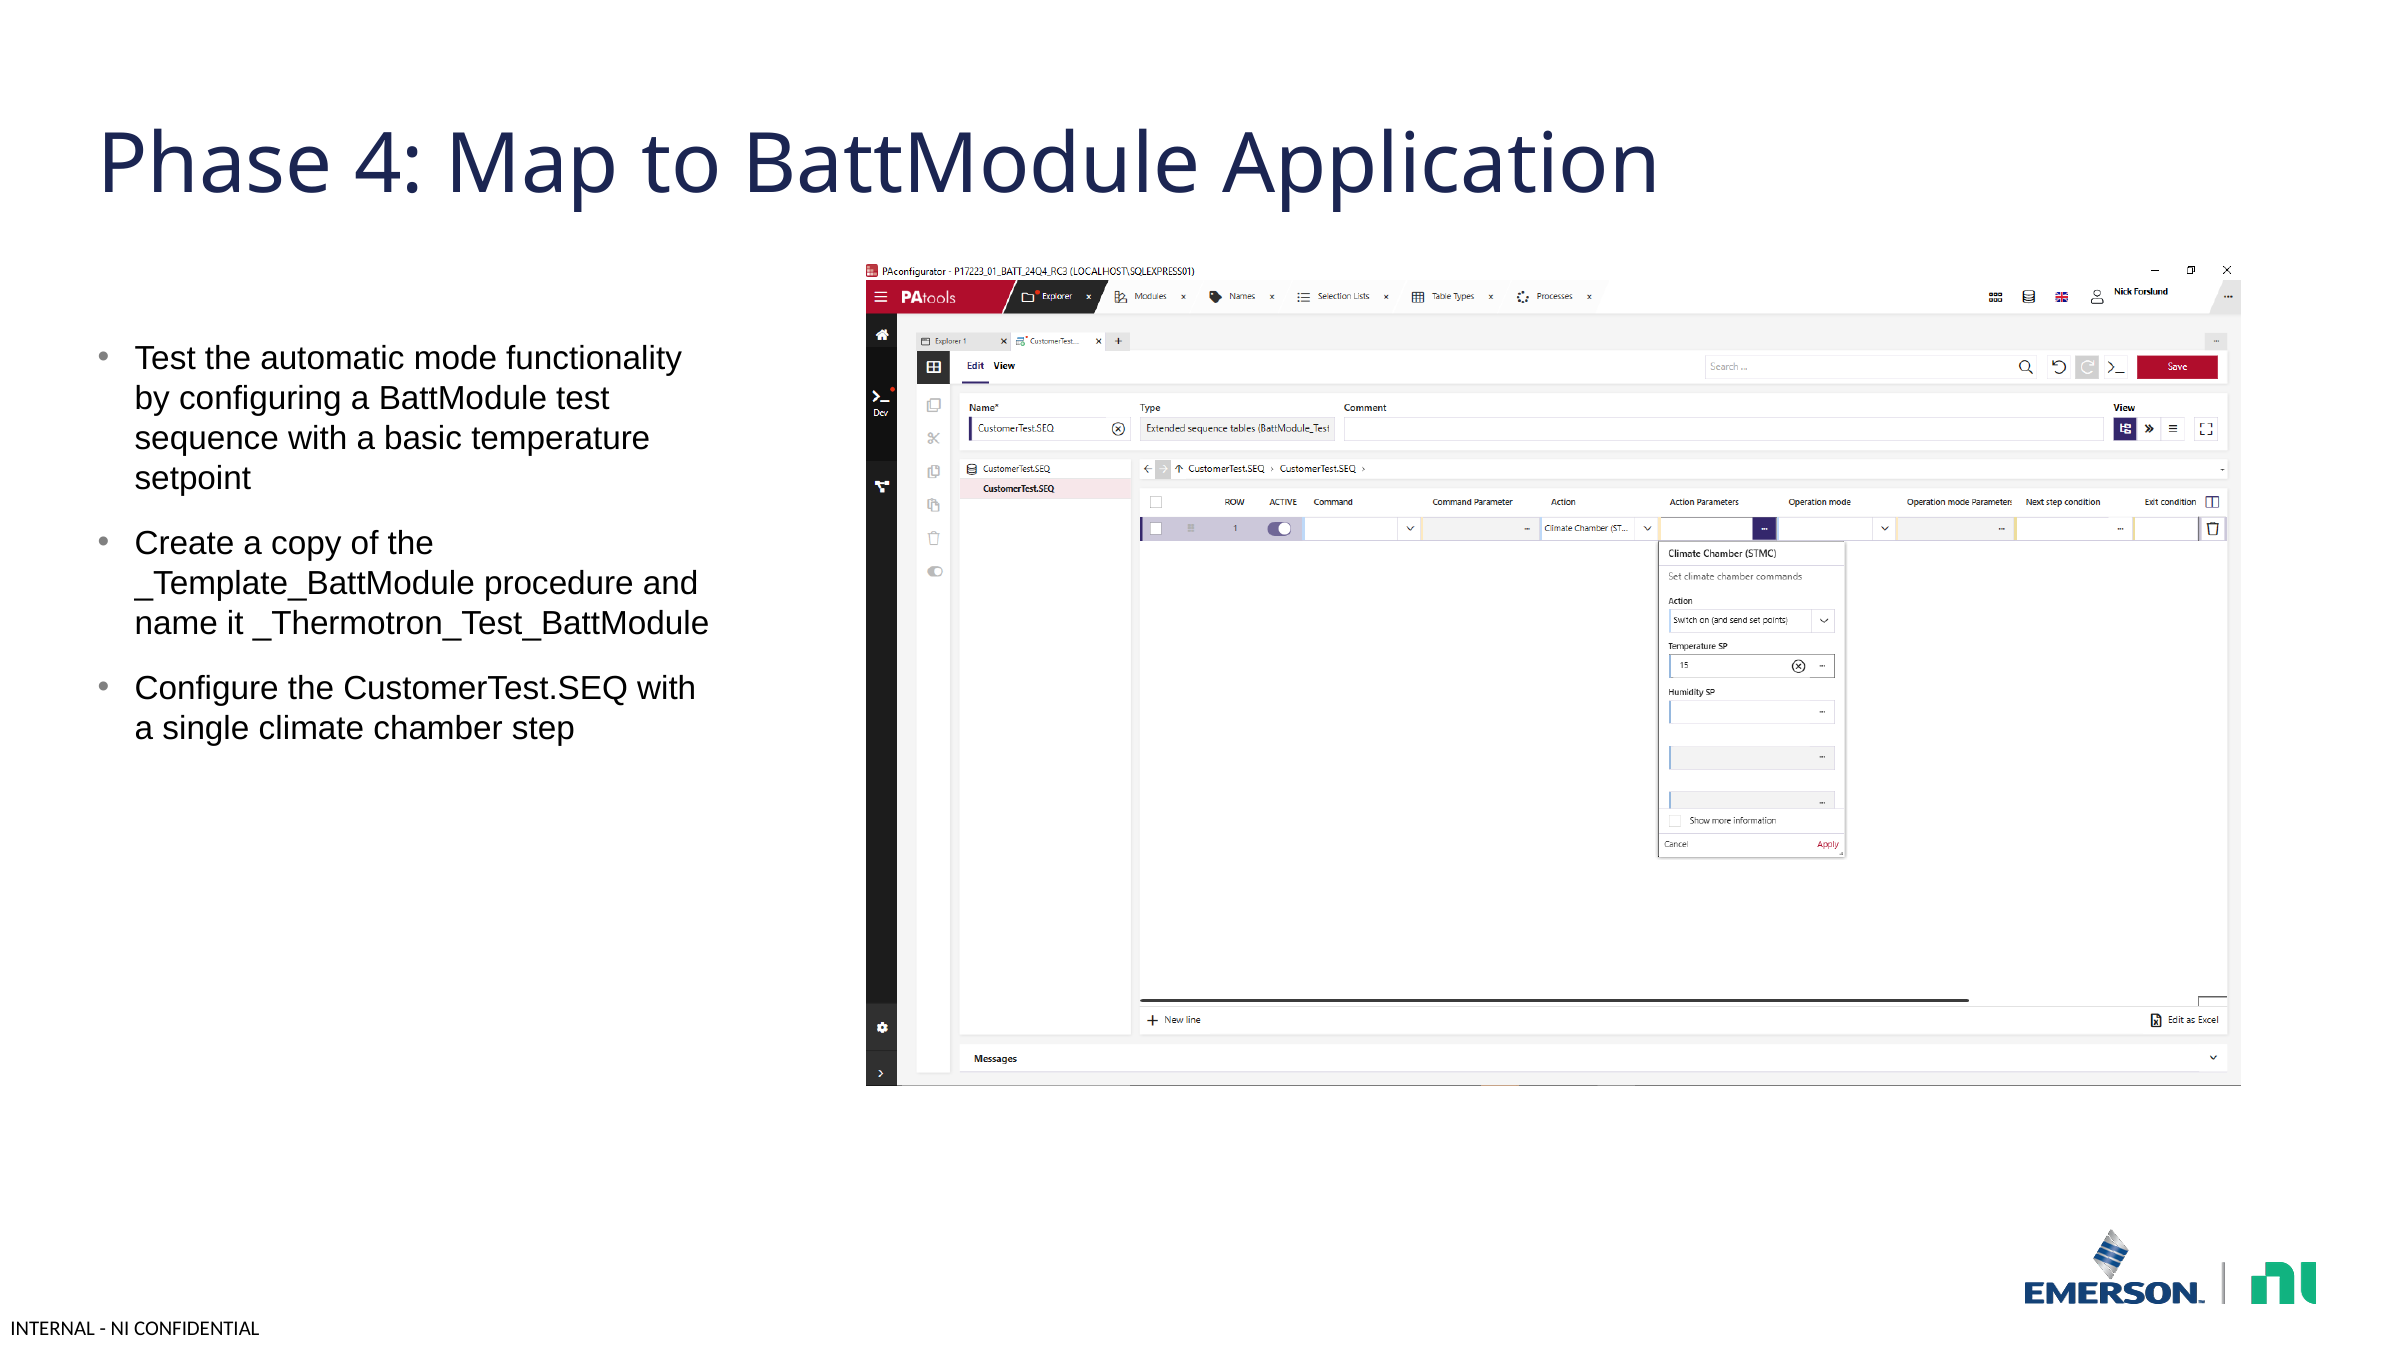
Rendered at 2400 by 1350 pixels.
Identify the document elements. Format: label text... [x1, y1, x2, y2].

picture [2025, 1229, 2316, 1304]
list Test the automatic mode functionality by configuring a BattModule test sequence with a basic temperature setpoint Create a copy of the _Template_BattModule procedure and name it _Thermotron_Test_BattModule Configure the CustomerTest.SEQ with a single climate chamber step [82, 321, 739, 1253]
title Phase 4: Map to BattModule Application [82, 54, 2318, 221]
picture [866, 264, 2241, 1086]
